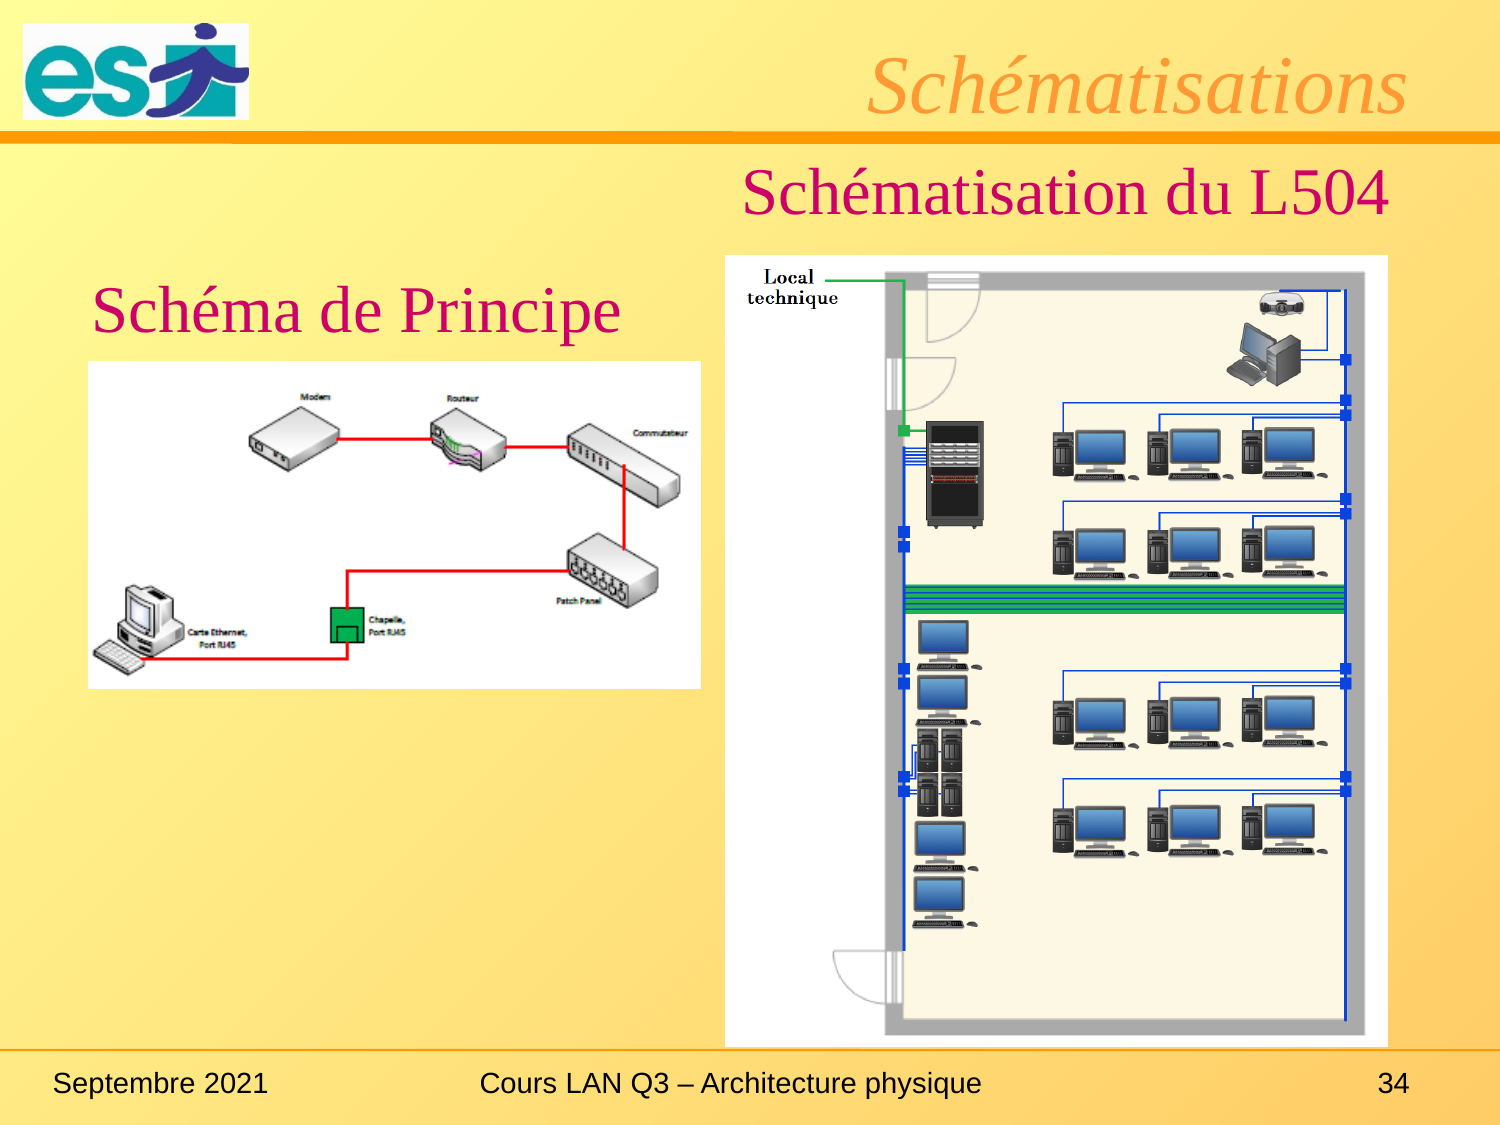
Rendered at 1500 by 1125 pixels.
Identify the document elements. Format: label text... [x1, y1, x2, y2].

text_box Schématisation du L504 [726, 148, 1460, 255]
list Schéma de Principe [76, 266, 704, 373]
picture [23, 23, 249, 120]
picture [724, 255, 1389, 1047]
slide_number Septembre 2021 [37, 1056, 349, 1108]
slide_number 34 [1112, 1056, 1426, 1108]
title Schématisations [249, 24, 1426, 138]
picture [88, 361, 702, 689]
footer Cours LAN Q3 – Architecture physique [349, 1056, 1112, 1108]
